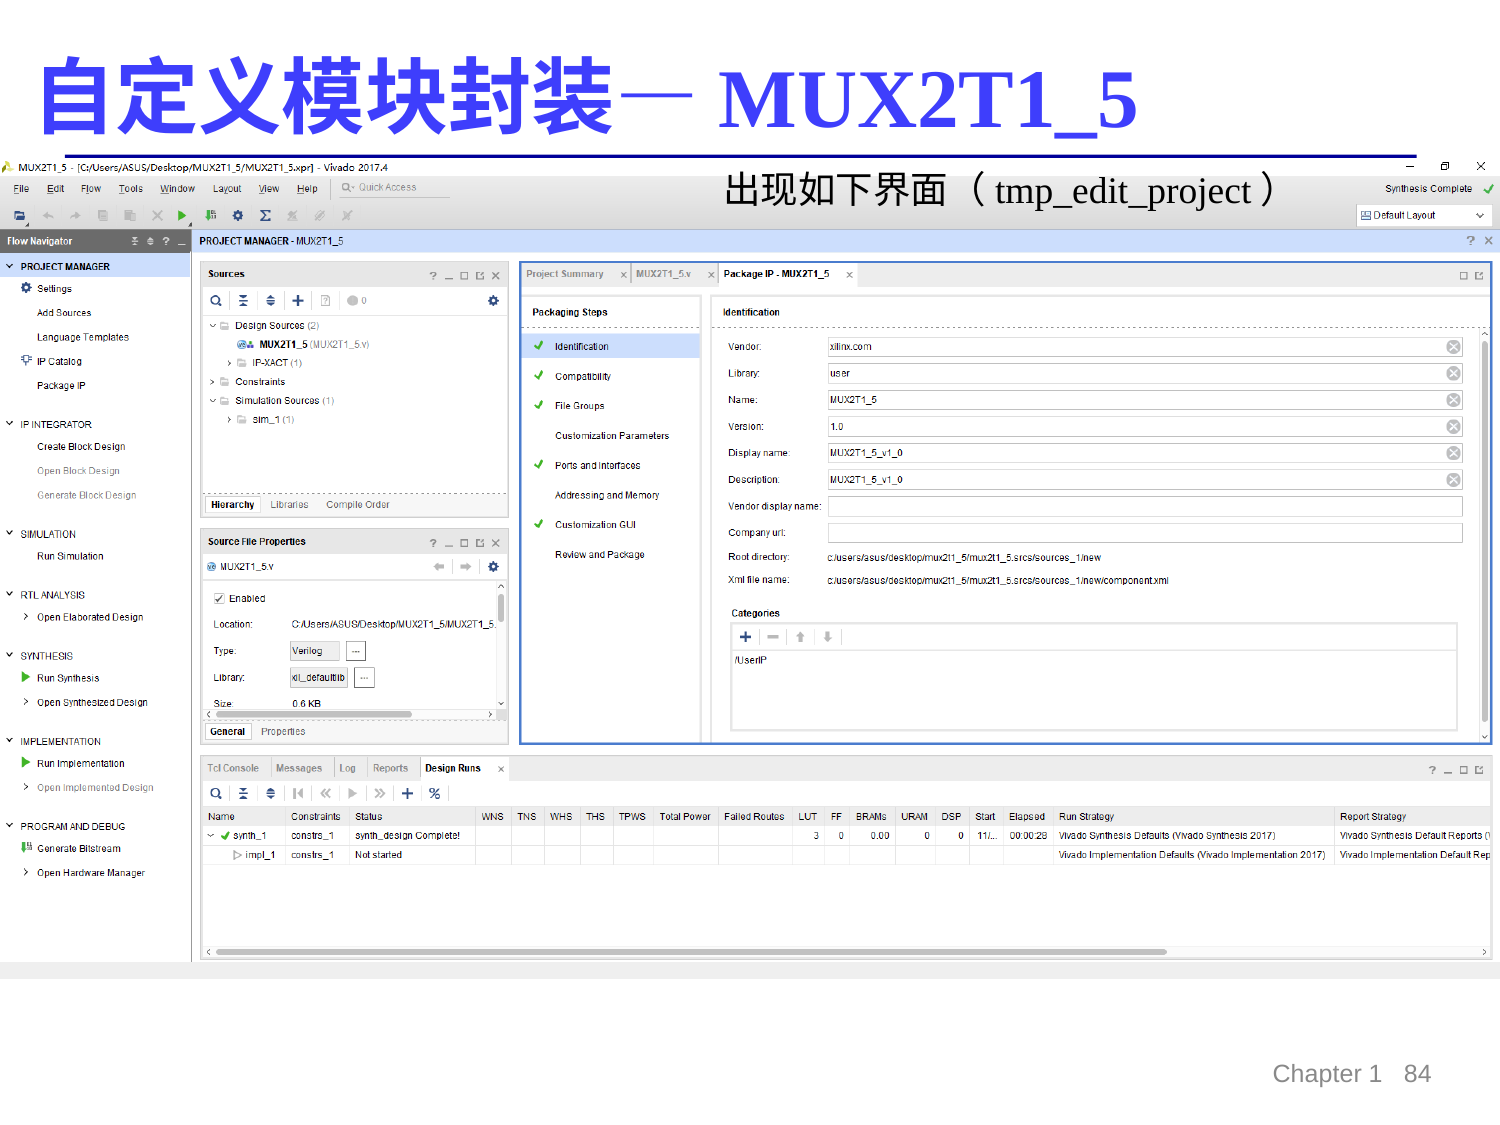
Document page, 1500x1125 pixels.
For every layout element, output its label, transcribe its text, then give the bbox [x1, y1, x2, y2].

text_box 自定义模块封装—MUX2T1_5 [17, 0, 1419, 156]
slide_number Chapter 1 84 [1246, 1042, 1447, 1103]
picture [0, 157, 1500, 979]
